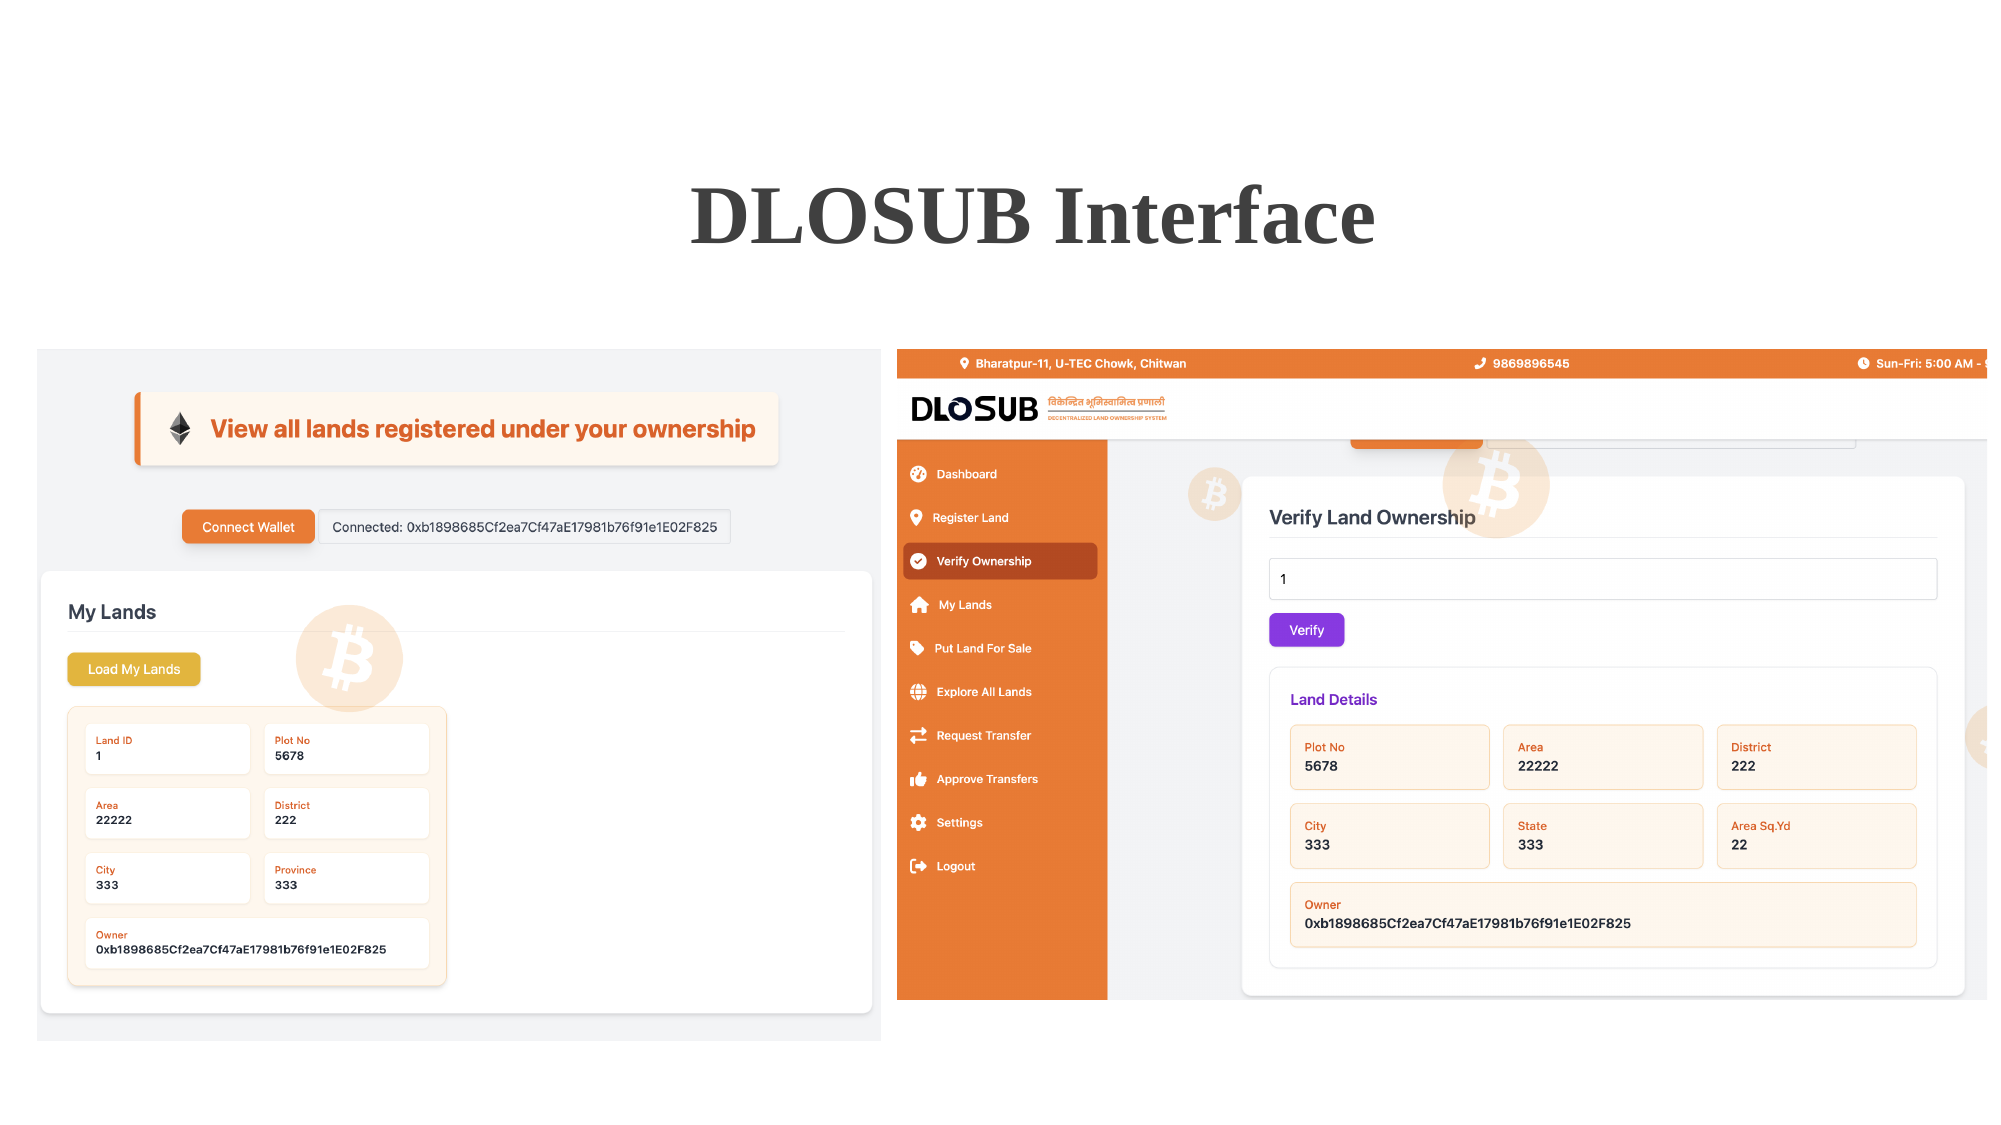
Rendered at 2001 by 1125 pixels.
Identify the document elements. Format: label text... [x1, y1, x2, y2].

picture [37, 349, 881, 1041]
picture [896, 349, 1988, 1000]
text_box DLOSUB Interface [675, 61, 1536, 350]
